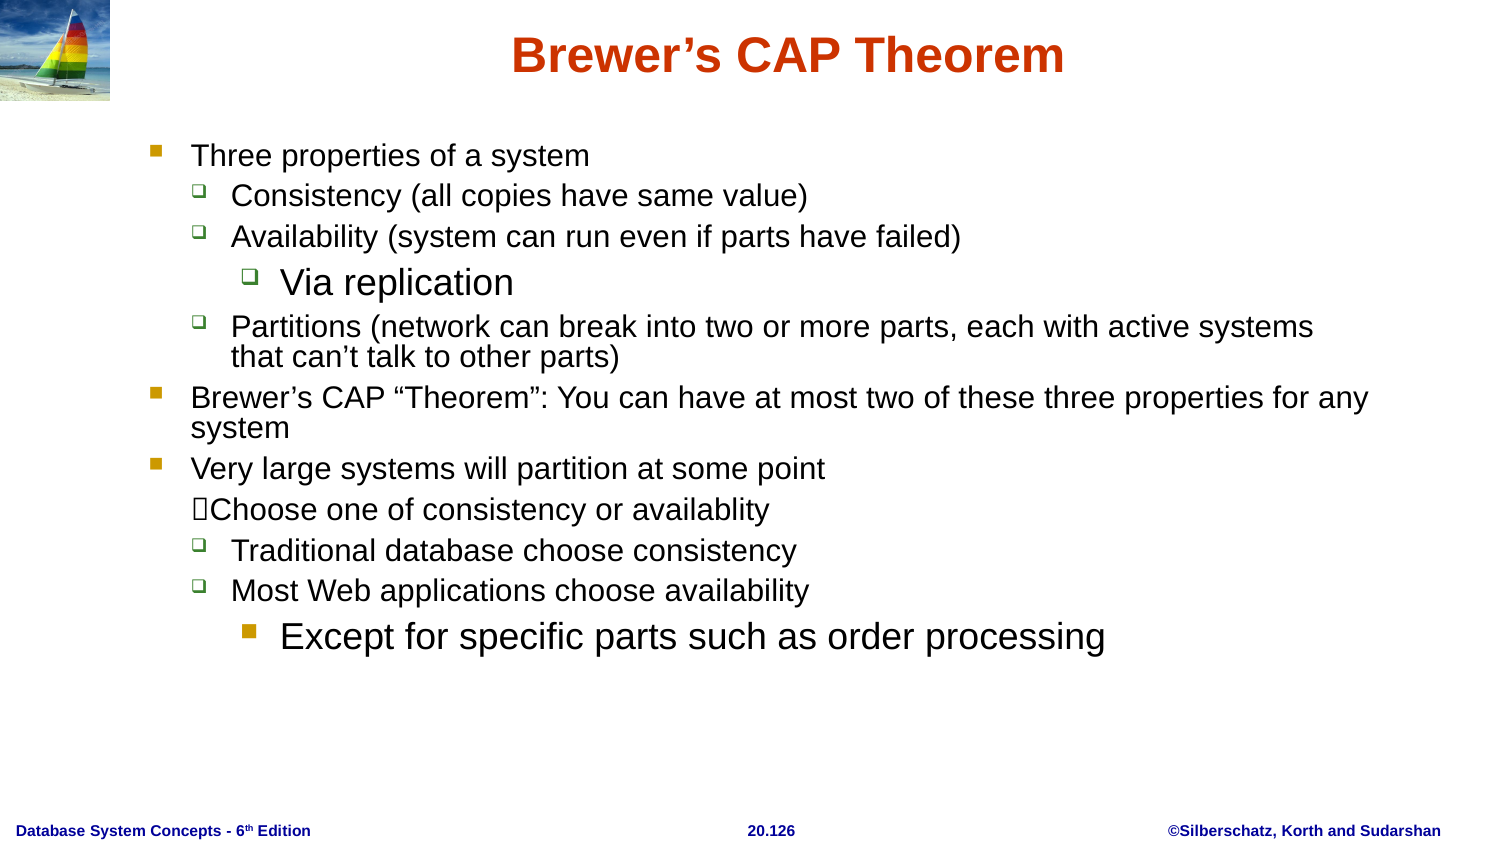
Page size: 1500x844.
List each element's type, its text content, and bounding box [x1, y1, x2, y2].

list Three properties of a system Consistency (all copies have same value) Availability (system can run even if parts have failed) Via replication Partitions (network can break into two or more parts, each with active systems that can’t talk to other parts) Brewer’s CAP “Theorem”: You can have at most two of these three properties for any system Very large systems will partition at some point Choose one of consistency or availablity Traditional database choose consistency Most Web applications choose availability Except for specific parts such as order processing [133, 134, 1391, 738]
title Brewer’s CAP Theorem [125, 14, 1452, 90]
picture [0, 0, 110, 101]
